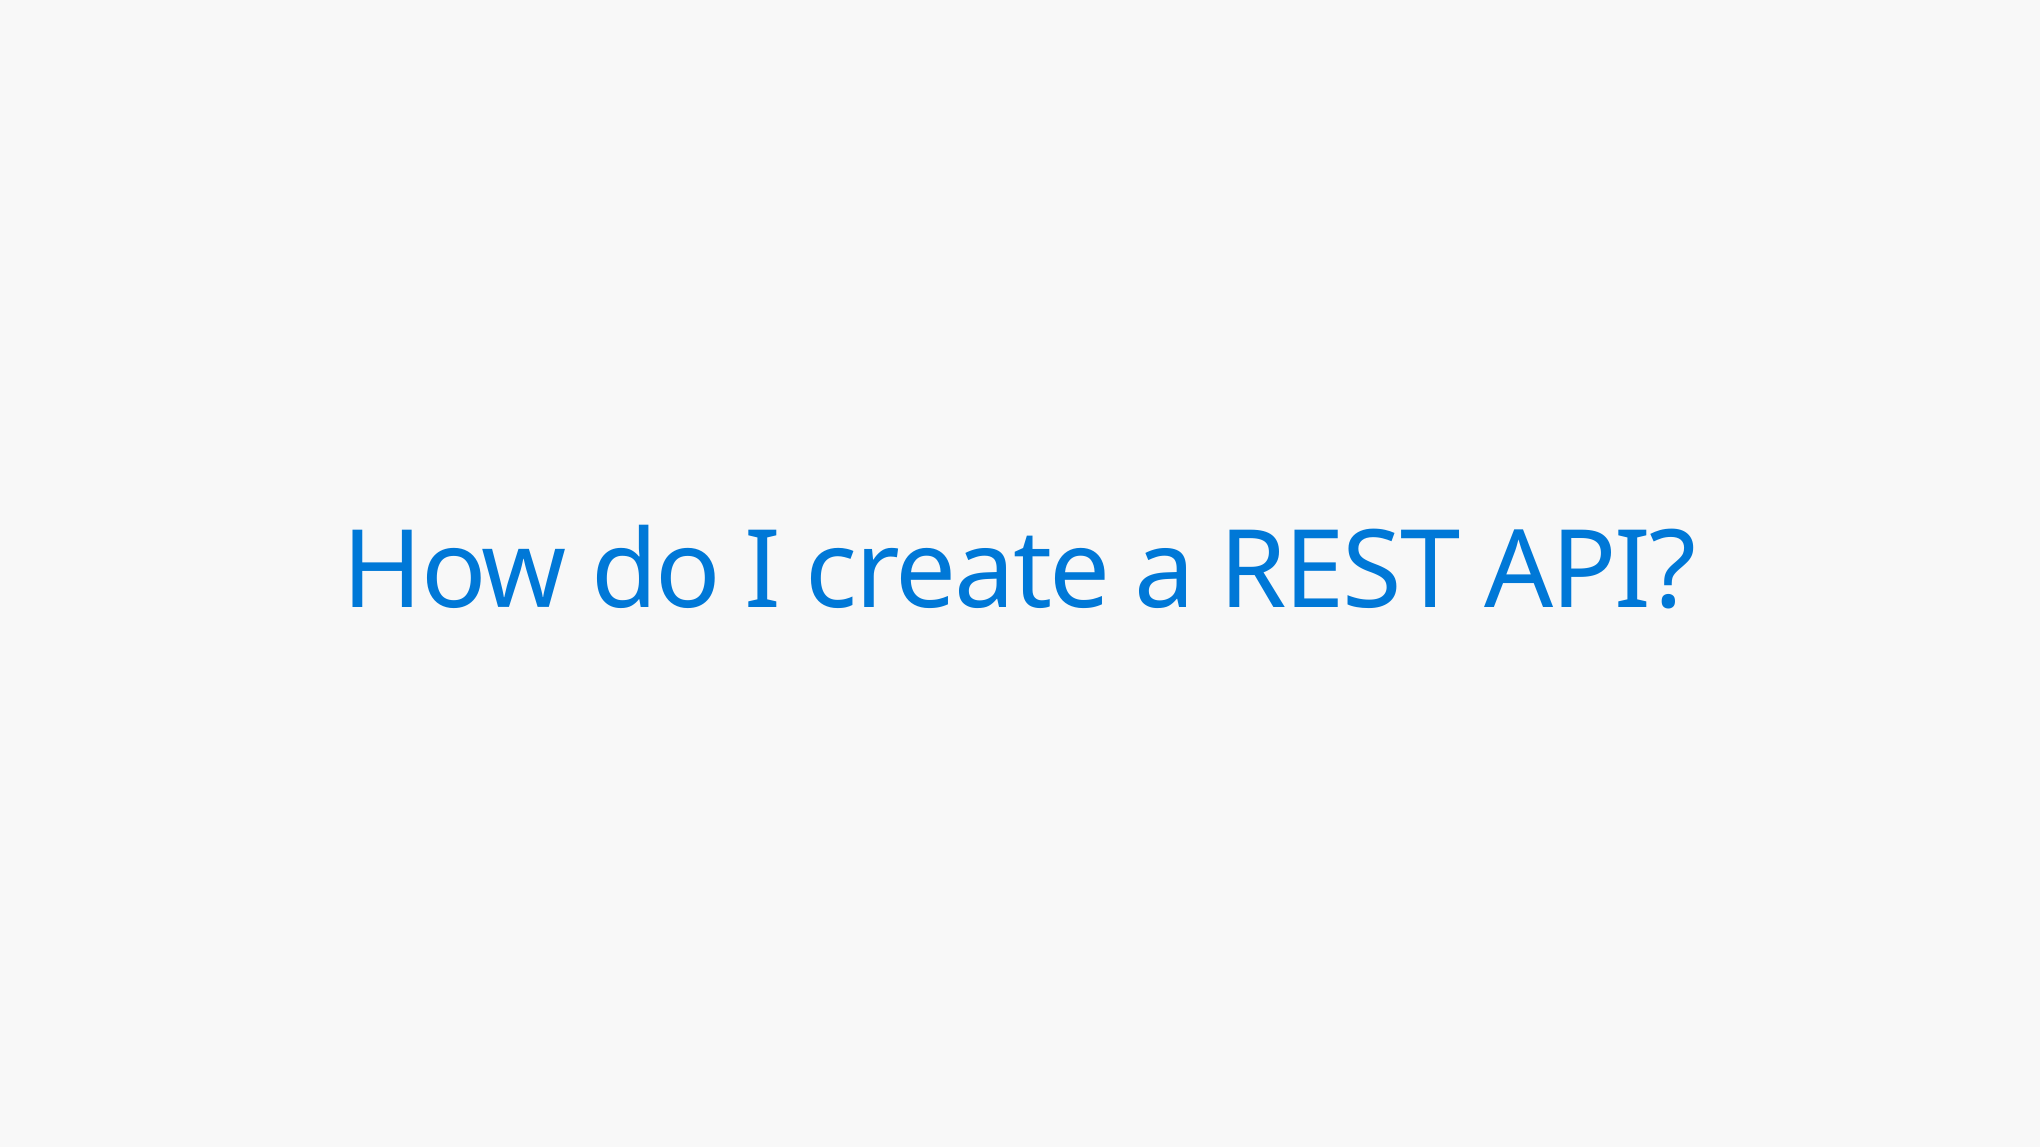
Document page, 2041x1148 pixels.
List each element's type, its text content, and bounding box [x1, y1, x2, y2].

title How do I create a REST API? [7, 498, 2033, 654]
